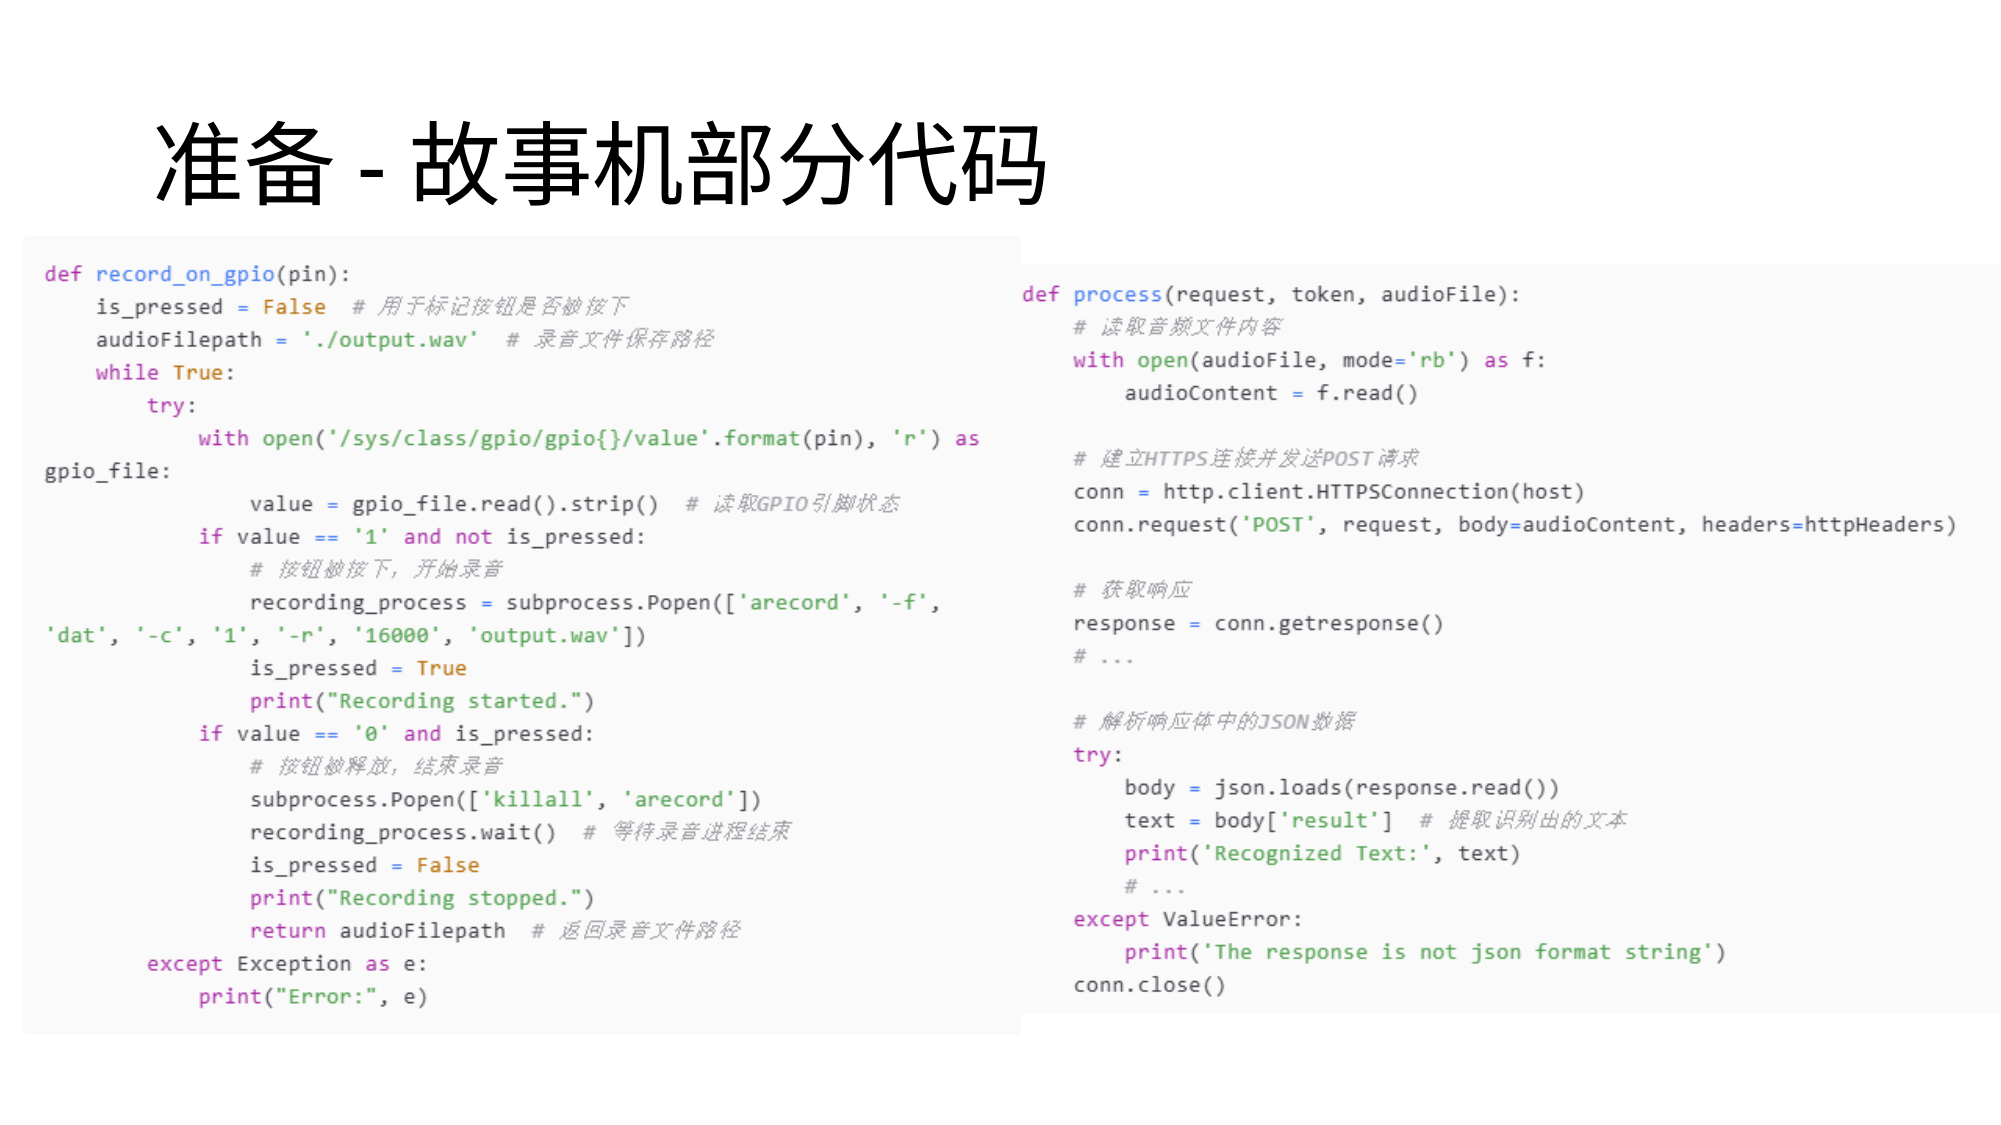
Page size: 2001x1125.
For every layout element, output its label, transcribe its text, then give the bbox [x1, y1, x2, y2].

picture [23, 236, 2000, 1035]
title 准备-故事机部分代码 [137, 59, 1863, 264]
